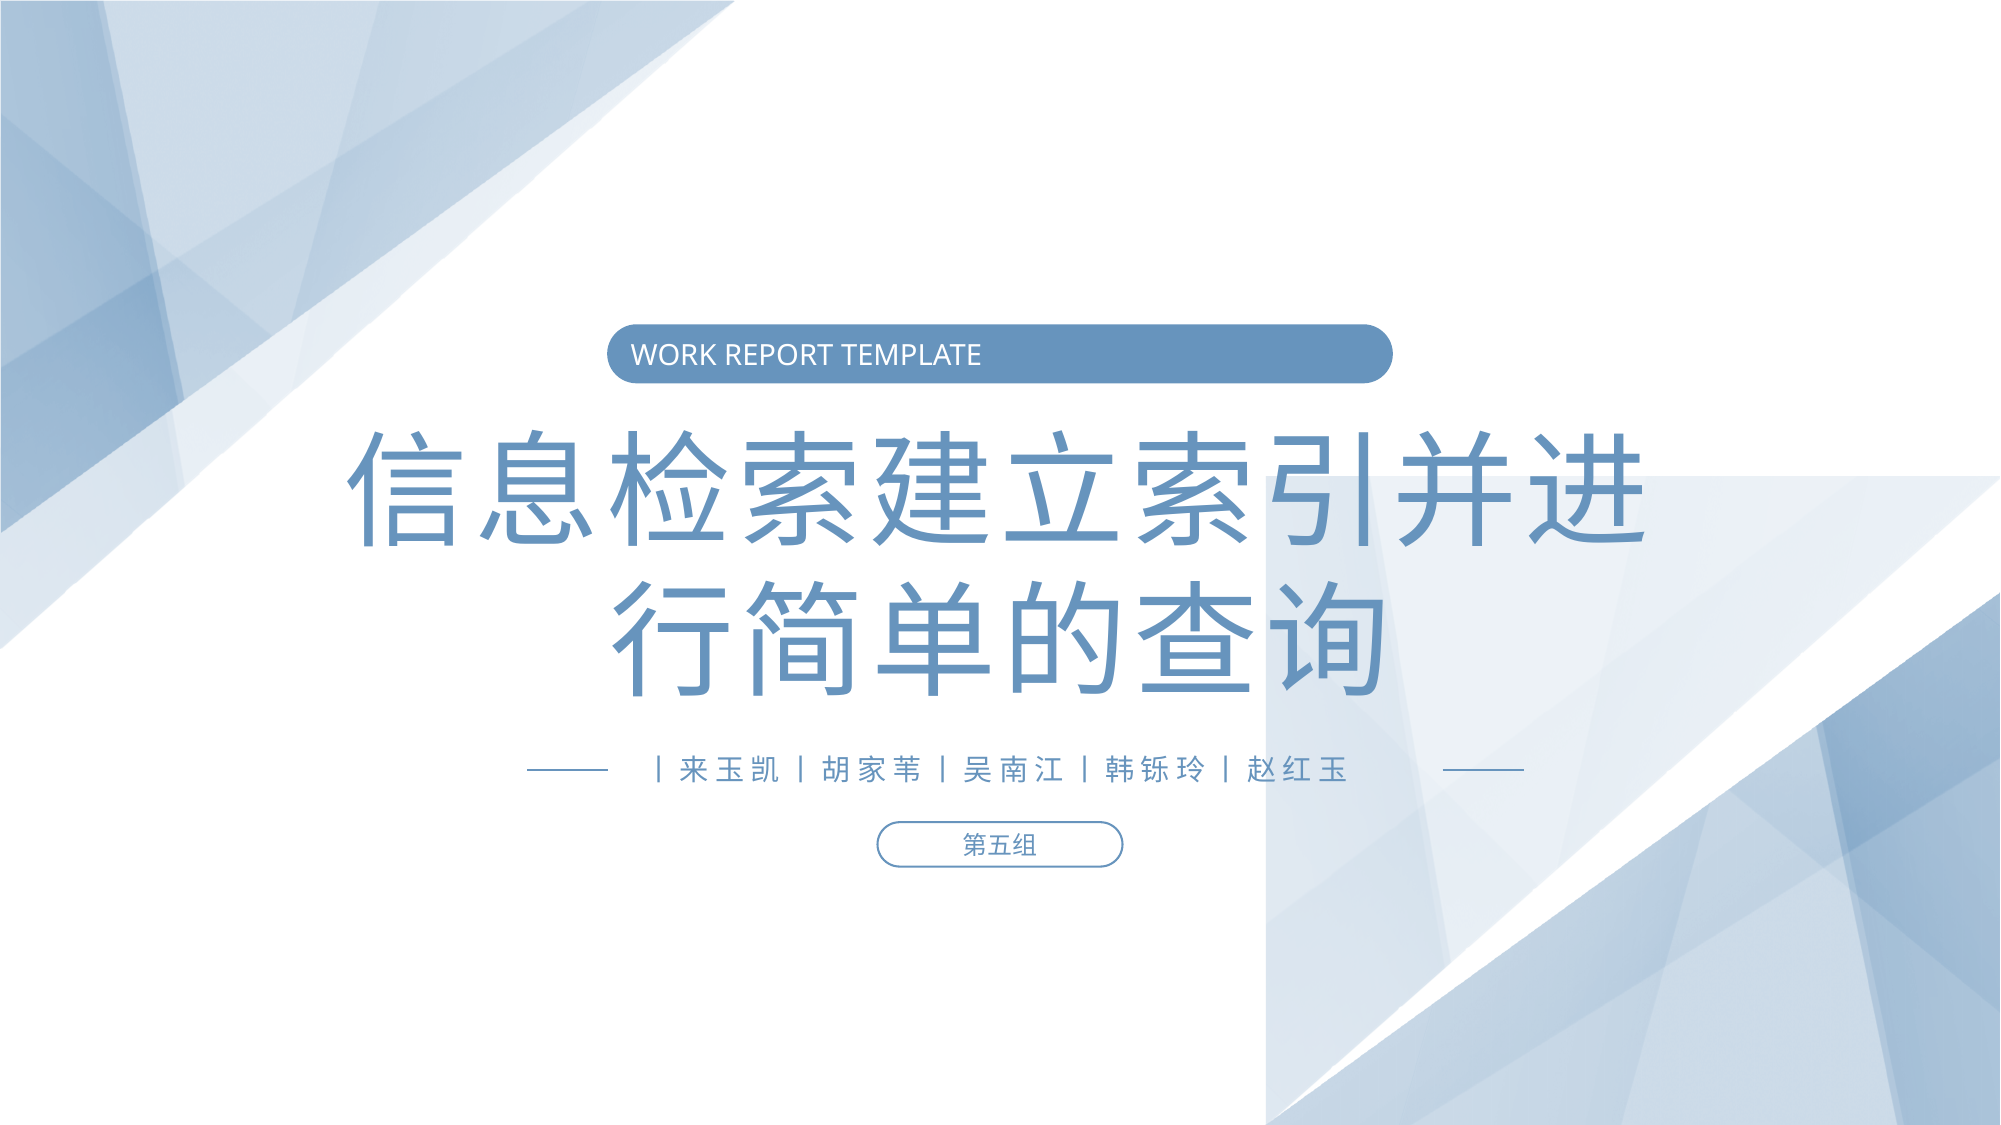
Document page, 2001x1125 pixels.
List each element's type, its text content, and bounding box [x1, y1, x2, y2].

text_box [1265, 476, 2000, 1125]
text_box WORK REPORT TEMPLATE [735, 323, 1394, 385]
text_box 丨来玉凯丨胡家苇丨吴南江丨韩铄玲丨赵红玉 [582, 771, 1265, 794]
text_box 第五组 [876, 821, 1124, 868]
text_box 信息检索建立索引并进行简单的查询 [307, 404, 1693, 720]
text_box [0, 0, 735, 649]
text_box 丨来玉凯丨胡家苇丨吴南江丨韩铄玲丨赵红玉 [582, 743, 1265, 770]
